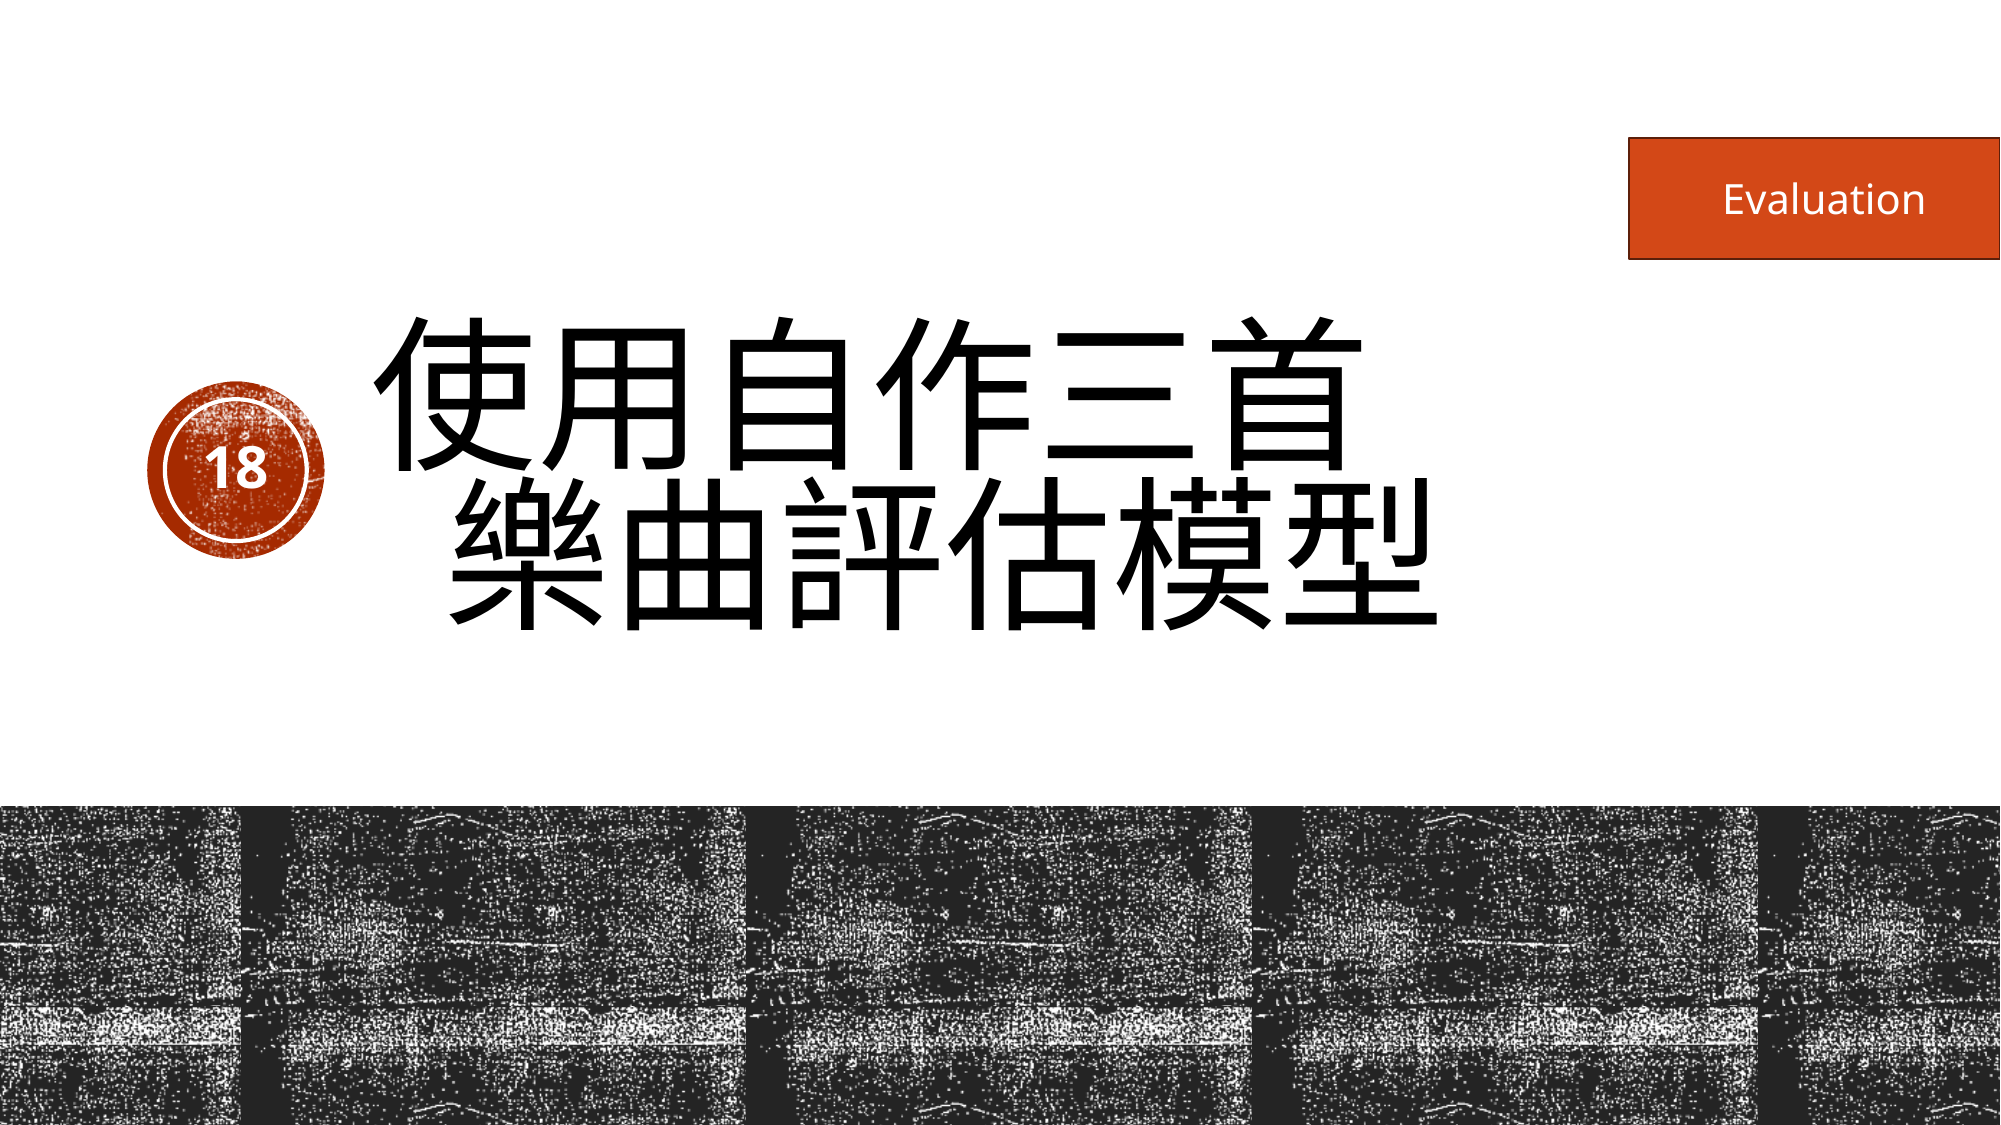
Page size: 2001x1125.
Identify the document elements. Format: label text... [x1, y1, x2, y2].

slide_number 18 [138, 411, 334, 530]
title 使用自作三首 樂曲評估模型 [355, 201, 1927, 779]
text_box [1631, 140, 1998, 257]
